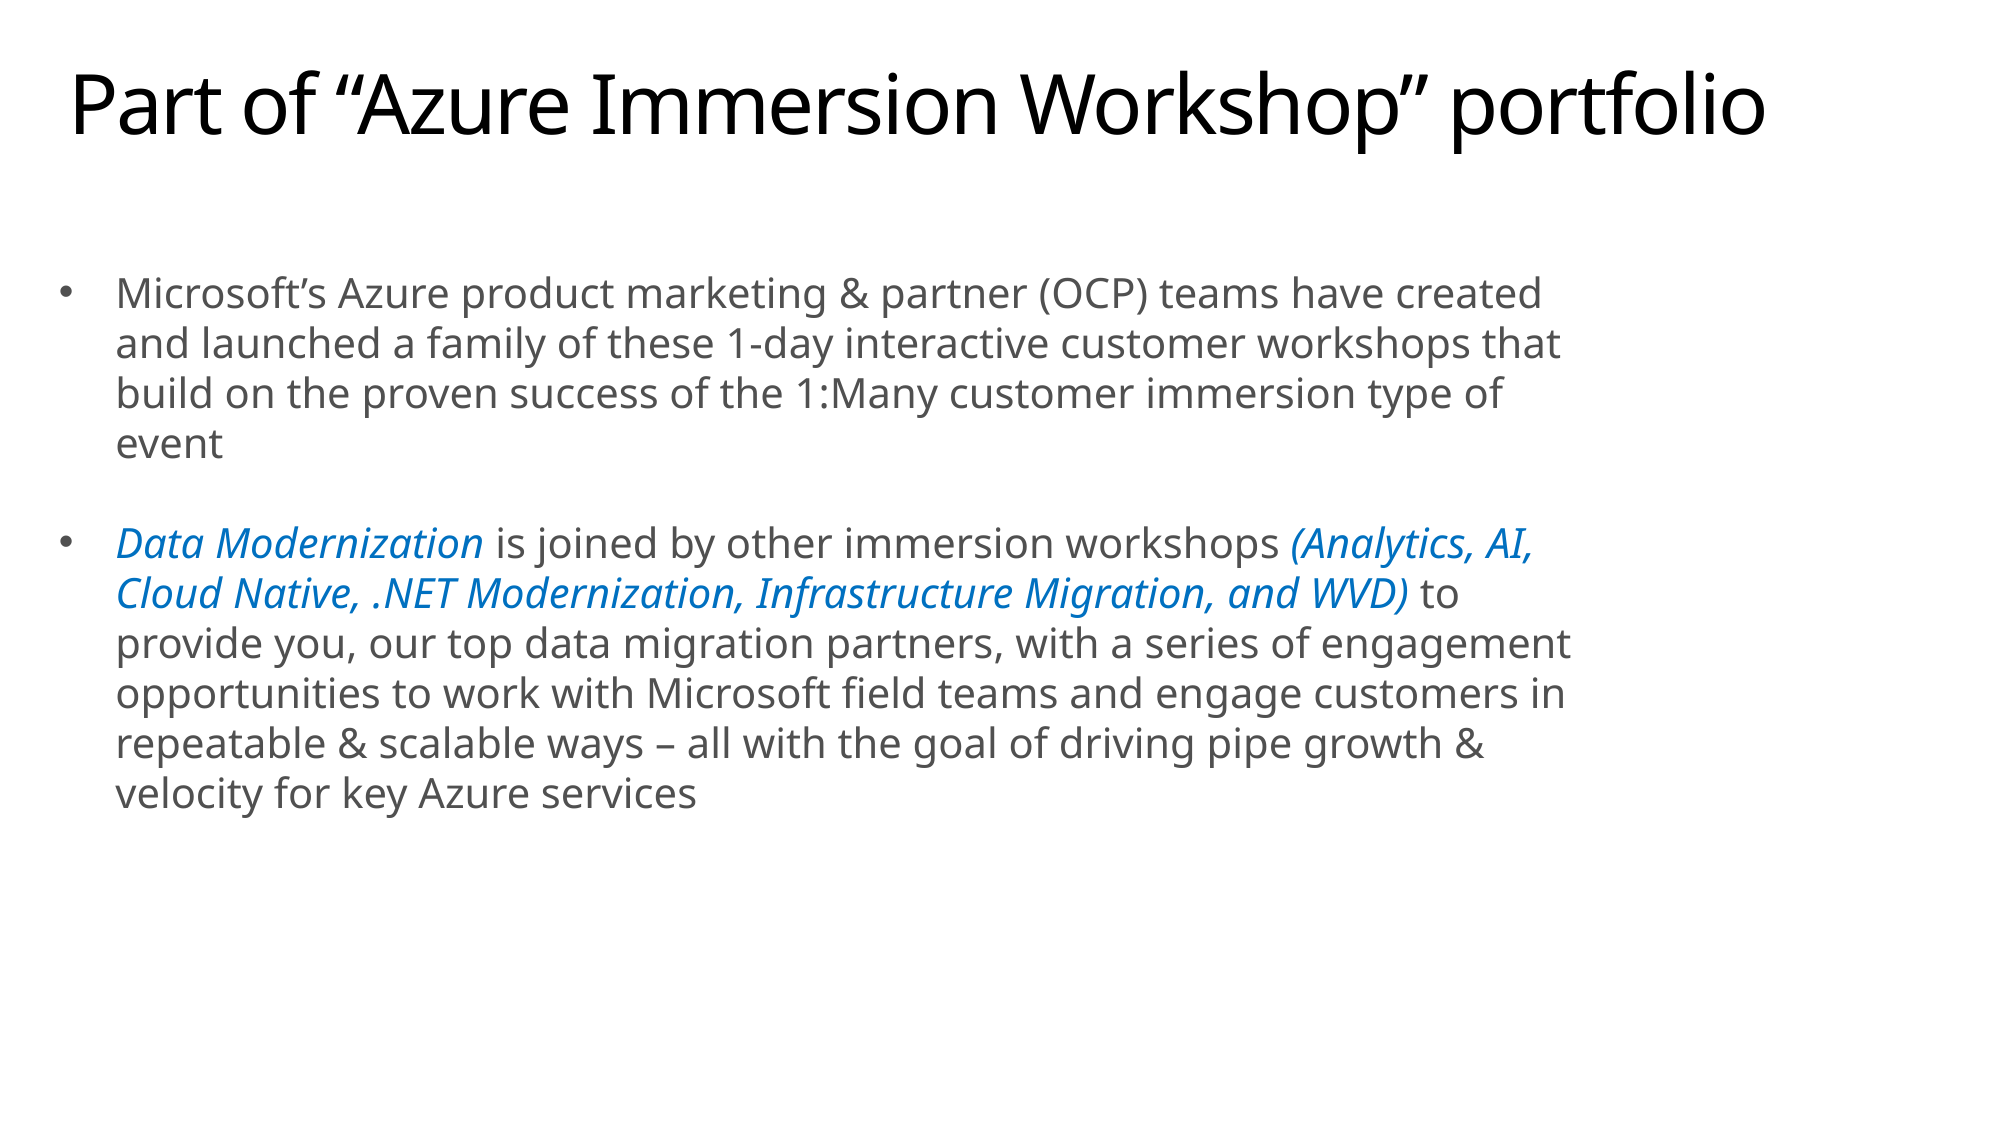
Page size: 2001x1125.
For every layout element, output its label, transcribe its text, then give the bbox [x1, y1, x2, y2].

text_box Part of “Azure Immersion Workshop” portfolio [44, 47, 1989, 196]
text_box Microsoft’s Azure product marketing & partner (OCP) teams have created and launched a family of these 1-day interactive customer workshops that build on the proven success of the 1:Many customer immersion type of event Data Modernization is joined by other immersion workshops (Analytics, AI, Cloud Native, .NET Modernization, Infrastructure Migration, and WVD) to provide you, our top data migration partners, with a series of engagement opportunities to work with Microsoft field teams and engage customers in repeatable & scalable ways – all with the goal of driving pipe growth & velocity for key Azure services [44, 259, 1612, 824]
